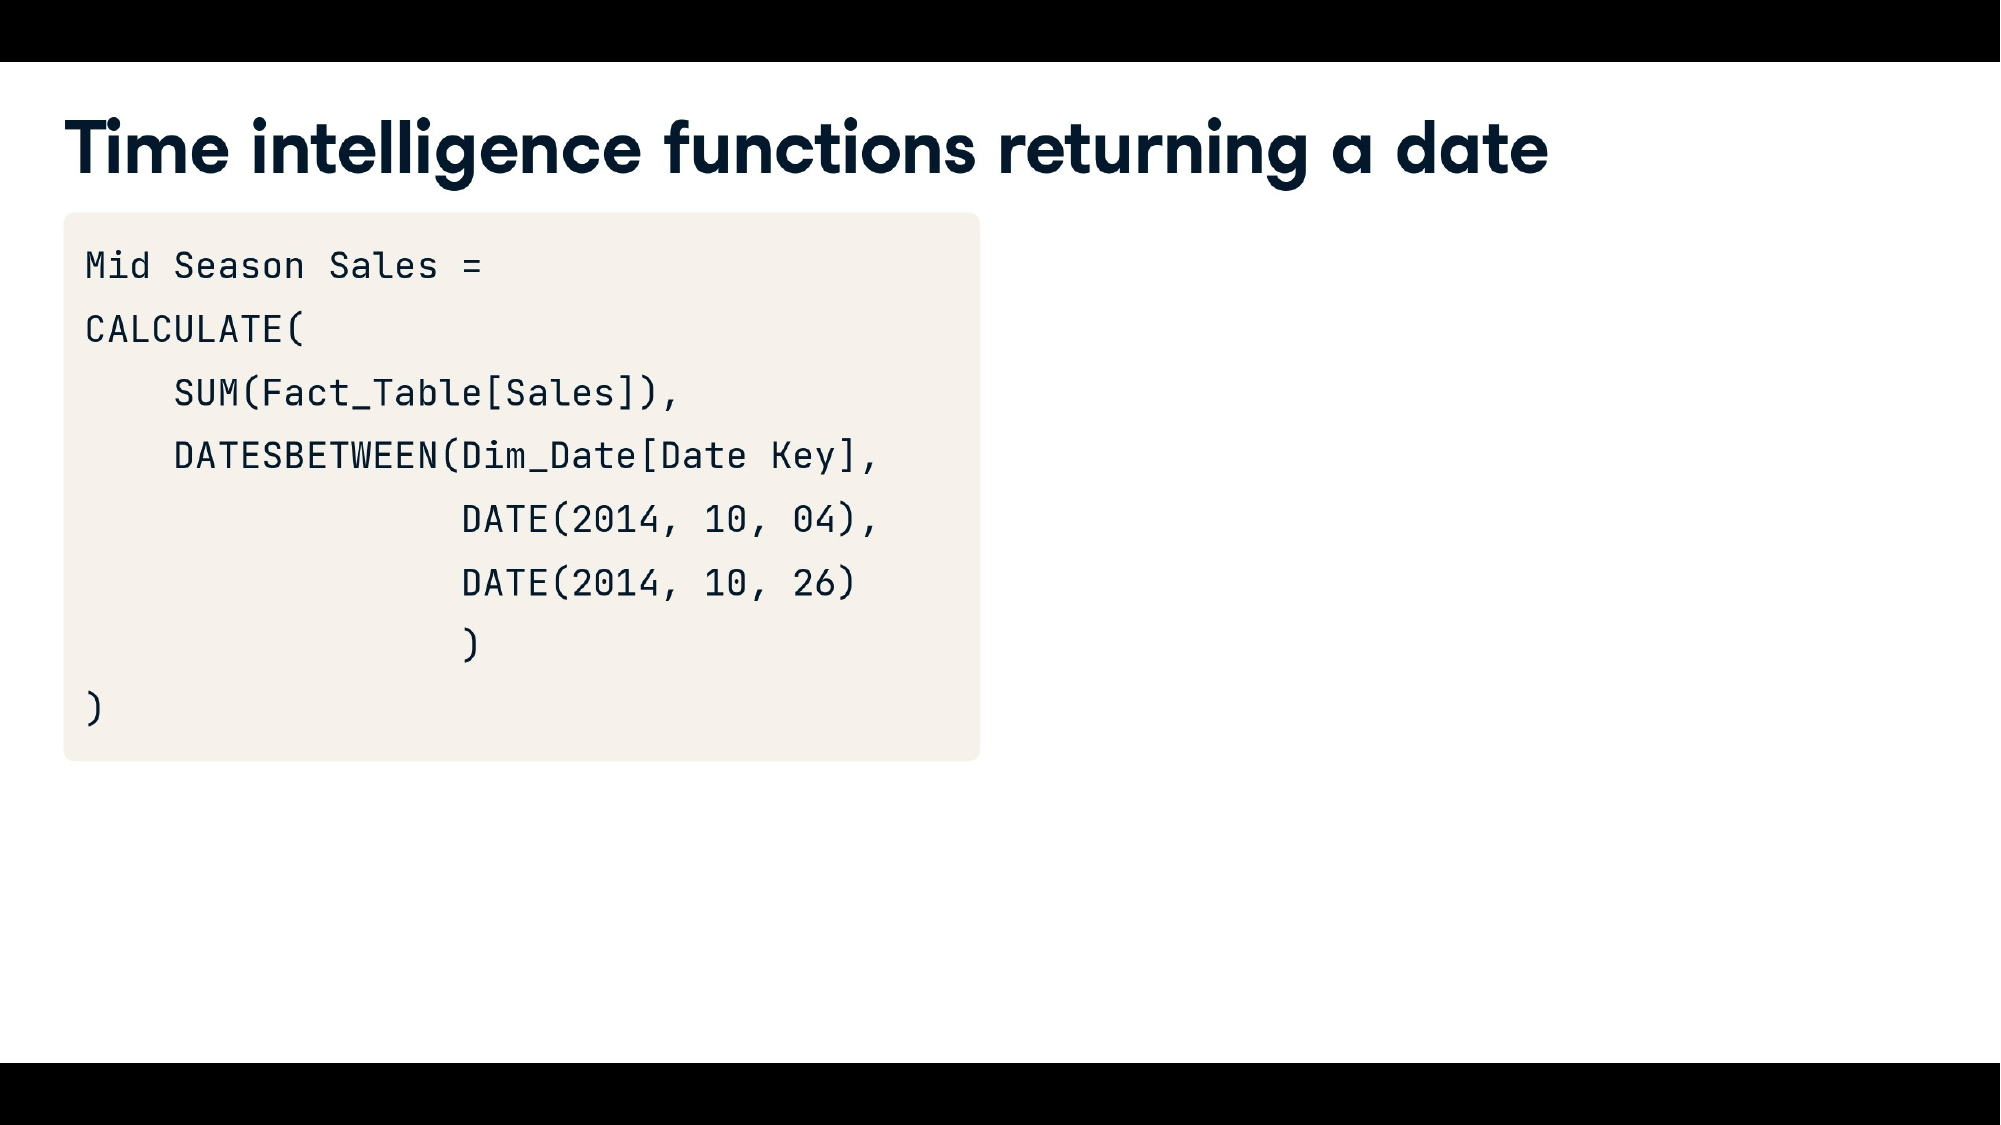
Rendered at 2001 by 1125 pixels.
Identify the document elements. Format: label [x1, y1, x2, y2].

picture [0, 62, 2000, 1063]
